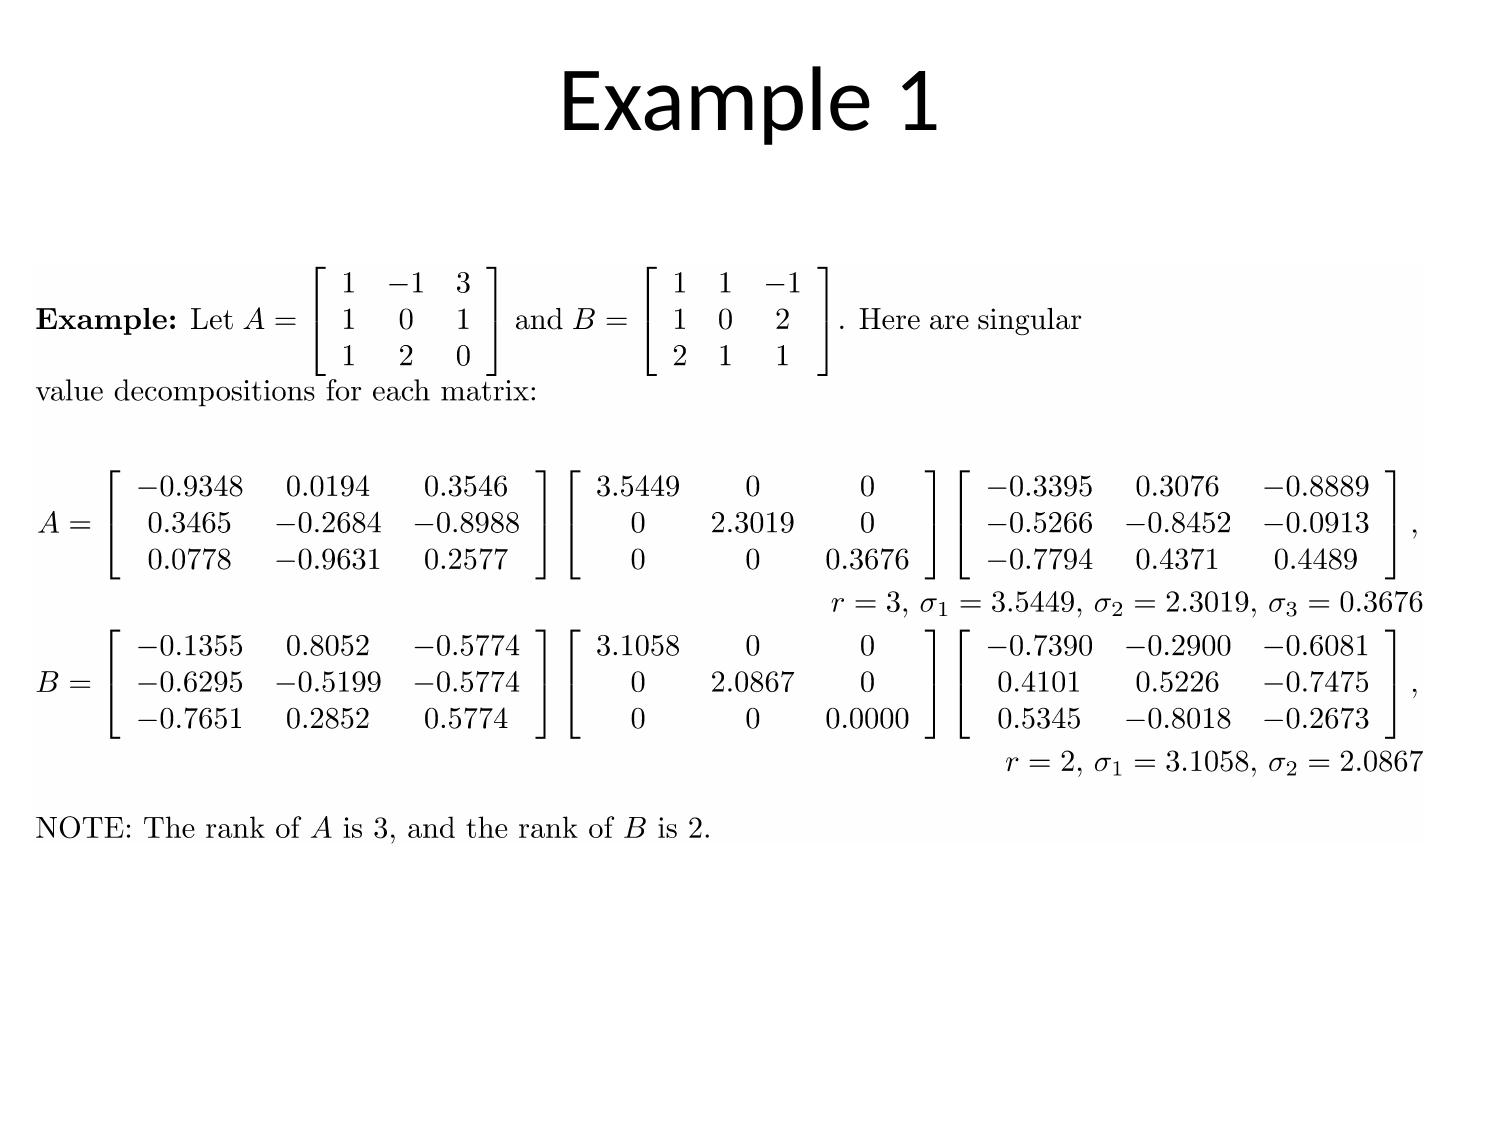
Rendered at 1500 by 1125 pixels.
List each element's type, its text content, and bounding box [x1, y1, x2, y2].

picture [33, 264, 1426, 844]
title Example 1 [75, 0, 1425, 188]
